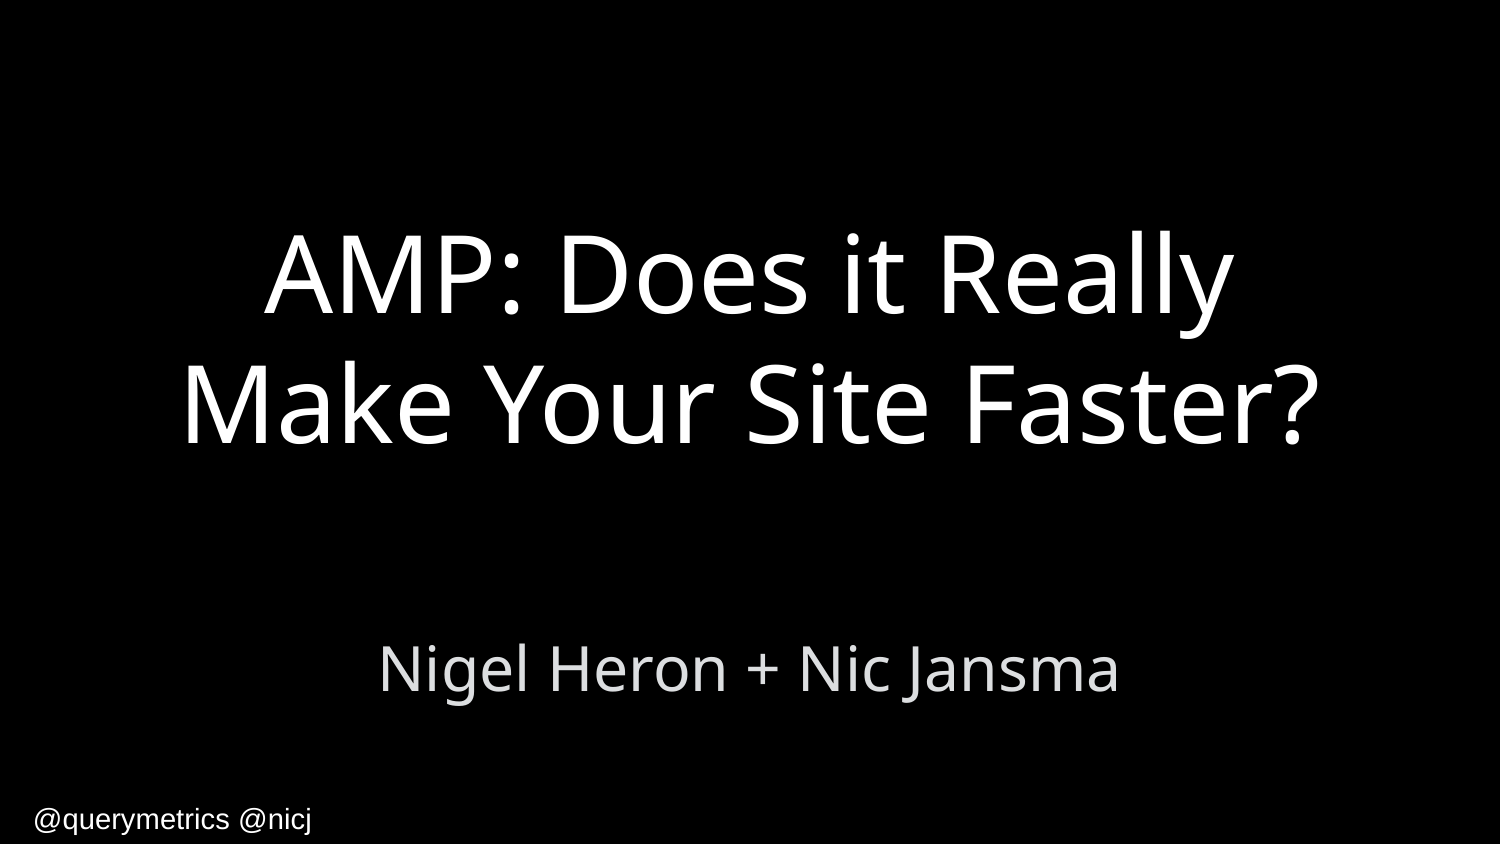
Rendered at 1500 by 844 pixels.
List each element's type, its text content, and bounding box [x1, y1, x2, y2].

title AMP: Does it Really Make Your Site Faster? [146, 80, 1354, 476]
list Nigel Heron + Nic Jansma [146, 618, 1354, 717]
